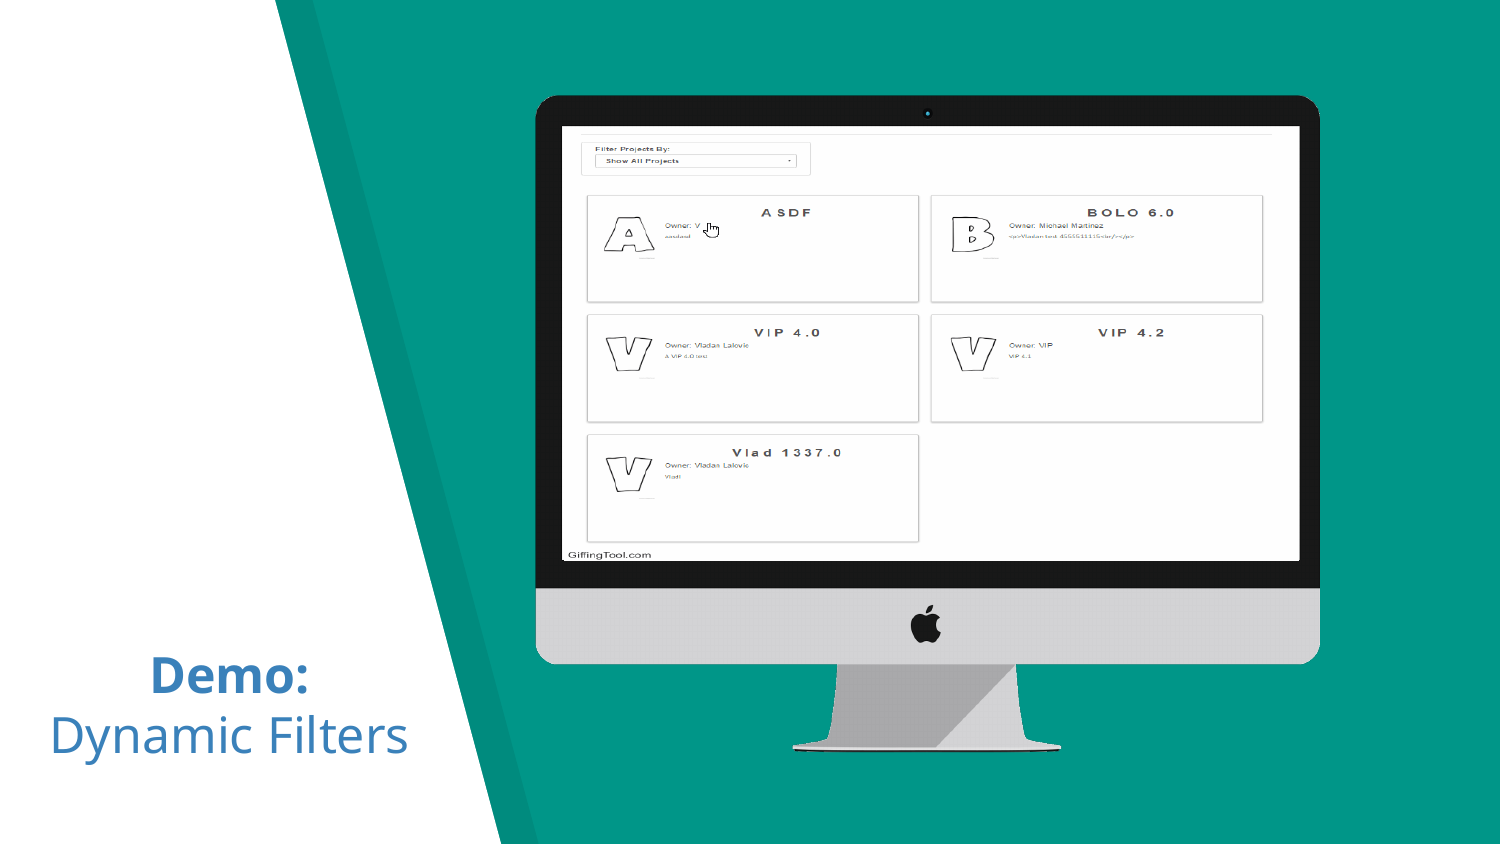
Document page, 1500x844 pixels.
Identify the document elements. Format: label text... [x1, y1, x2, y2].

picture [367, 29, 1488, 804]
title Demo: Dynamic Filters [0, 523, 362, 779]
